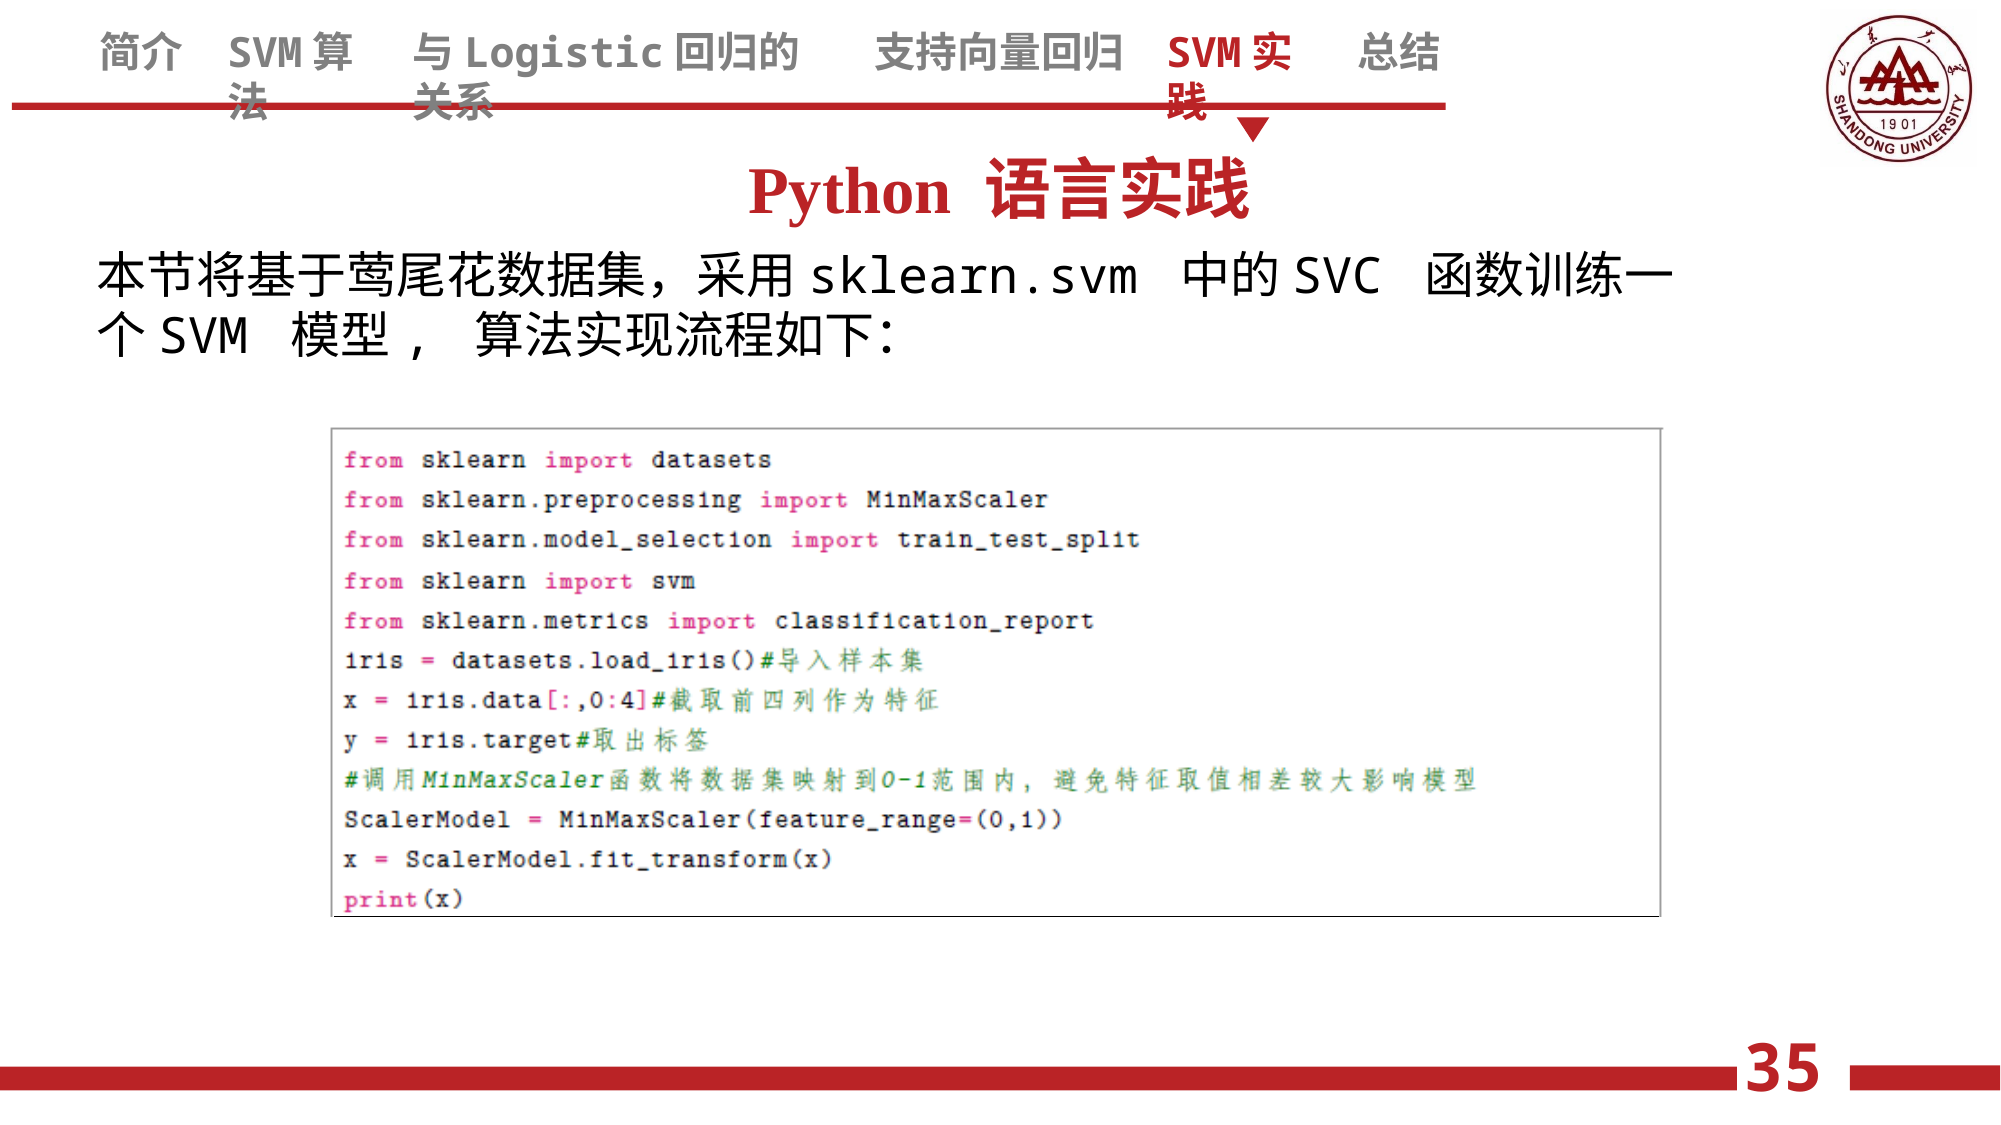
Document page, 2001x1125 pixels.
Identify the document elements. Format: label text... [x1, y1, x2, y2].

text_box 本节将基于莺尾花数据集，采用sklearn.svm 中的SVC 函数训练一个SVM 模型, 算法实现流程如下： [81, 235, 1735, 371]
text_box Python 语言实践 [733, 139, 1267, 235]
picture [322, 418, 1678, 917]
picture [1820, 9, 1977, 167]
